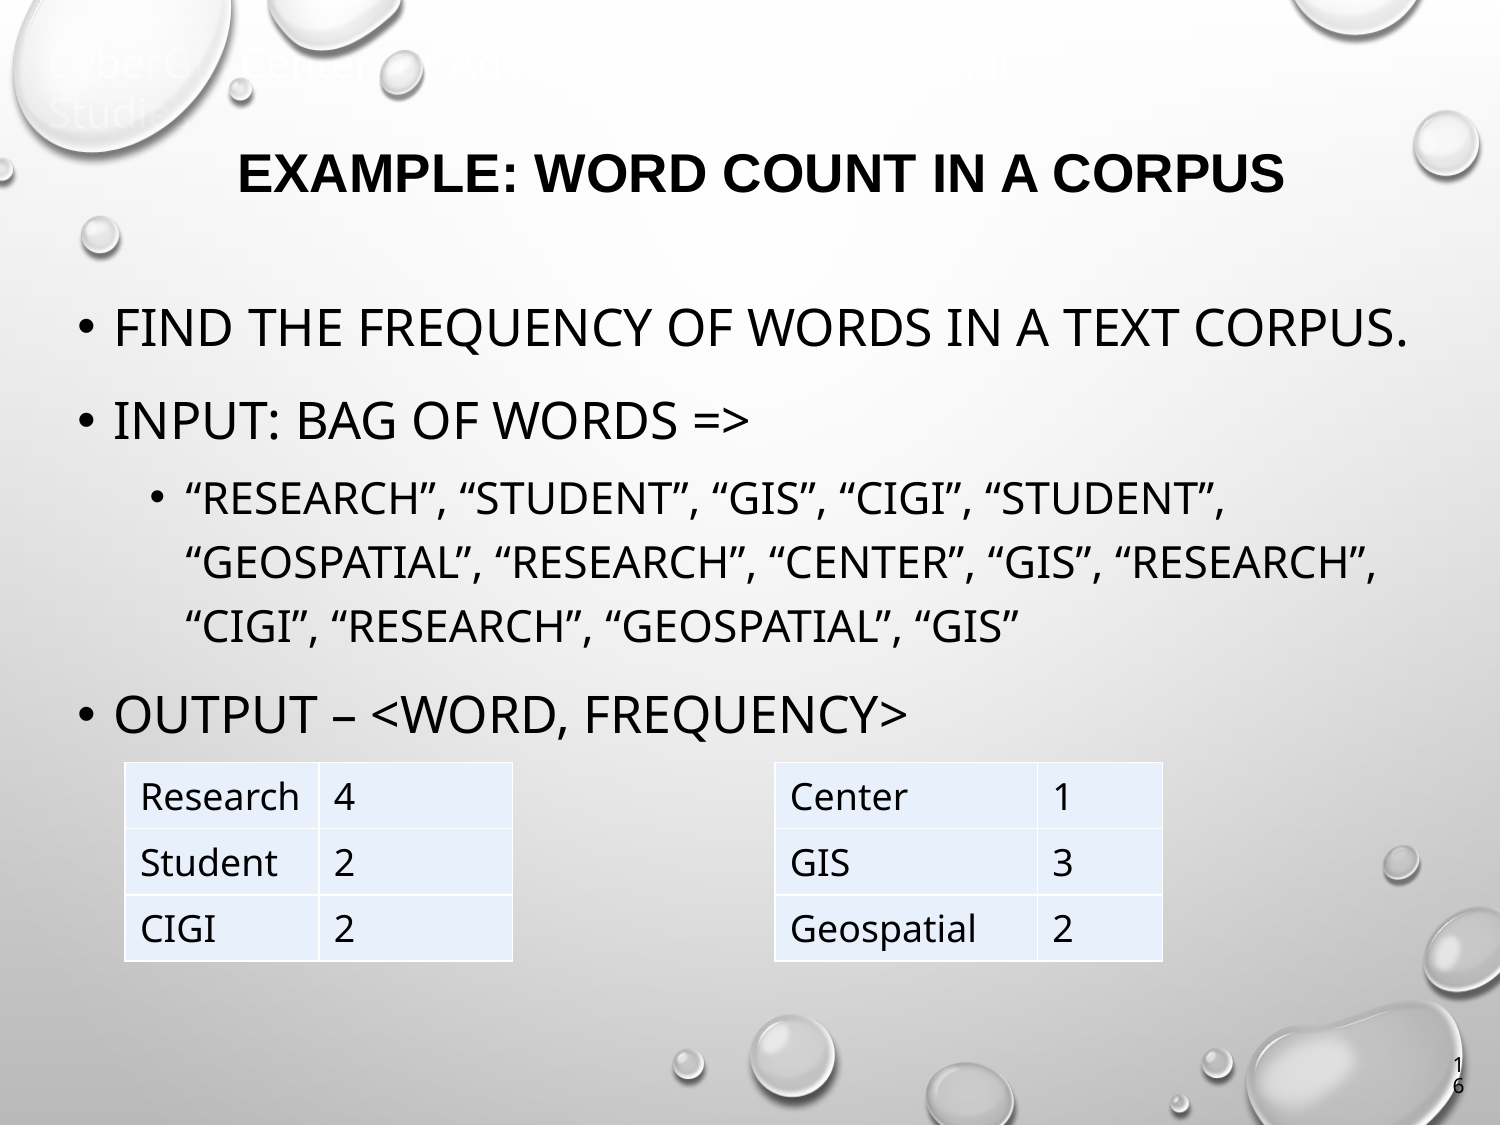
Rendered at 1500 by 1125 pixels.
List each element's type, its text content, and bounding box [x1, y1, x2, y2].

table_cell GIS [776, 829, 1037, 894]
slide_number 16 [1437, 1033, 1488, 1099]
table_cell 2 [1038, 896, 1162, 960]
table_cell Geospatial [776, 896, 1037, 960]
table_header Center [776, 763, 1037, 828]
table_cell 3 [1038, 829, 1162, 894]
table_header Research [126, 763, 318, 828]
table_header 1 [1038, 763, 1162, 828]
table_cell 2 [320, 896, 512, 960]
table_cell 2 [320, 829, 512, 894]
list Find the frequency of words in a text corpus. Input: Bag of words => “Research”, “Student”, “GIS”, “CIGI”, “Student”, “Geospatial”, “Research”, “Center”, “GIS”, “Research”, “CIGI”, “Research”, “Geospatial”, “GIS” Output – <Word, Frequency> [62, 275, 1438, 827]
title Example: word count in a corpus [75, 137, 1450, 212]
table_cell Student [126, 829, 318, 894]
table_header 4 [320, 763, 512, 828]
table_cell CIGI [126, 896, 318, 960]
picture [0, 0, 1500, 1125]
